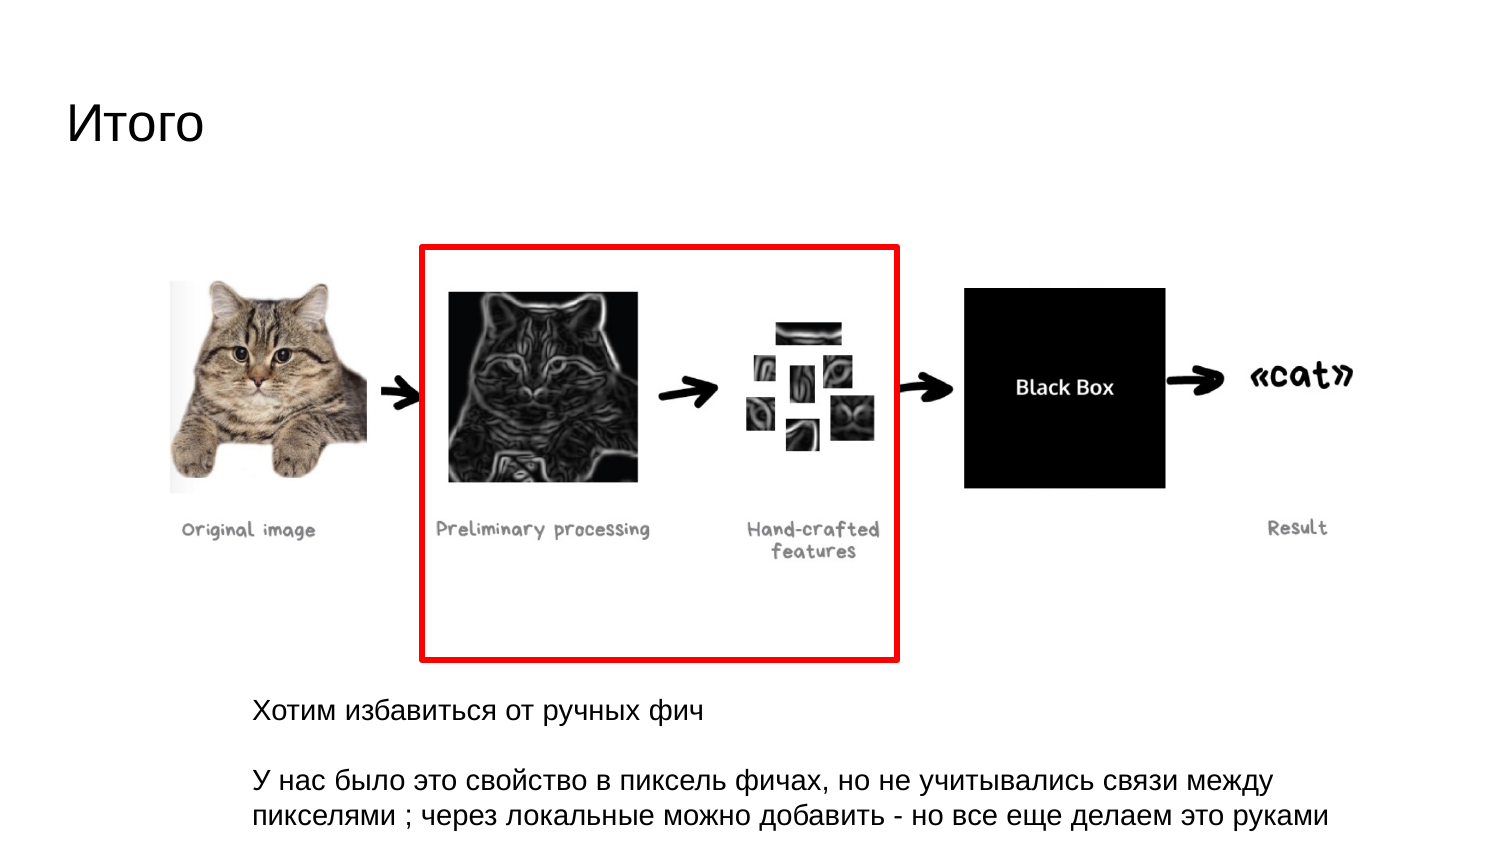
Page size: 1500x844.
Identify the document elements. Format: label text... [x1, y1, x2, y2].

title Итого [51, 72, 1449, 167]
text_box [421, 621, 898, 661]
picture [98, 230, 1423, 614]
text_box Хотим избавиться от ручных фич У нас было это свойство в пиксель фичах, но не учитывались связи между пикселями ; через локальные можно добавить - но все еще делаем это руками [236, 676, 1402, 844]
